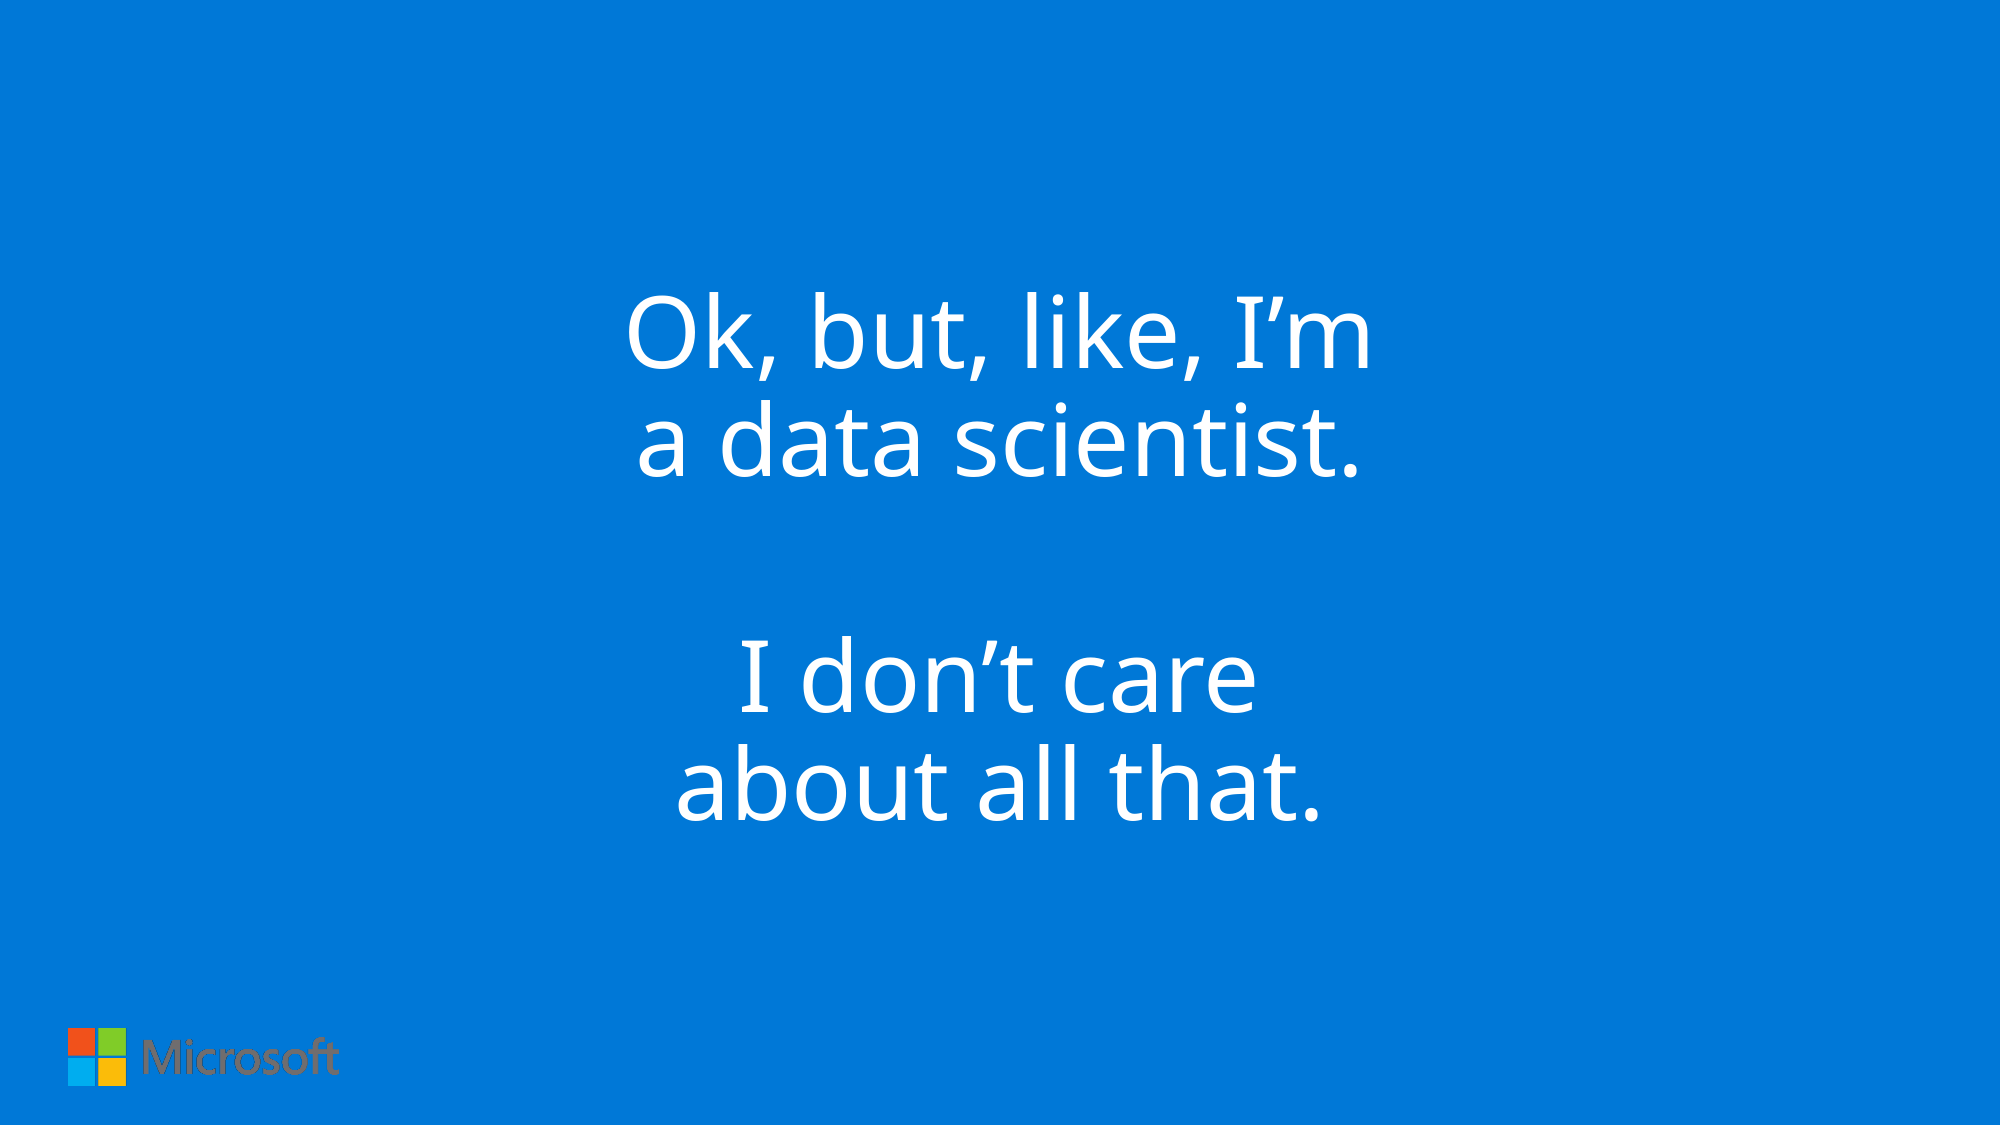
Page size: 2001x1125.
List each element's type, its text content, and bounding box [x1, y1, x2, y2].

list Ok, but, like, I’m a data scientist. I don’t care about all that. [133, 444, 1867, 681]
picture [68, 1028, 339, 1086]
